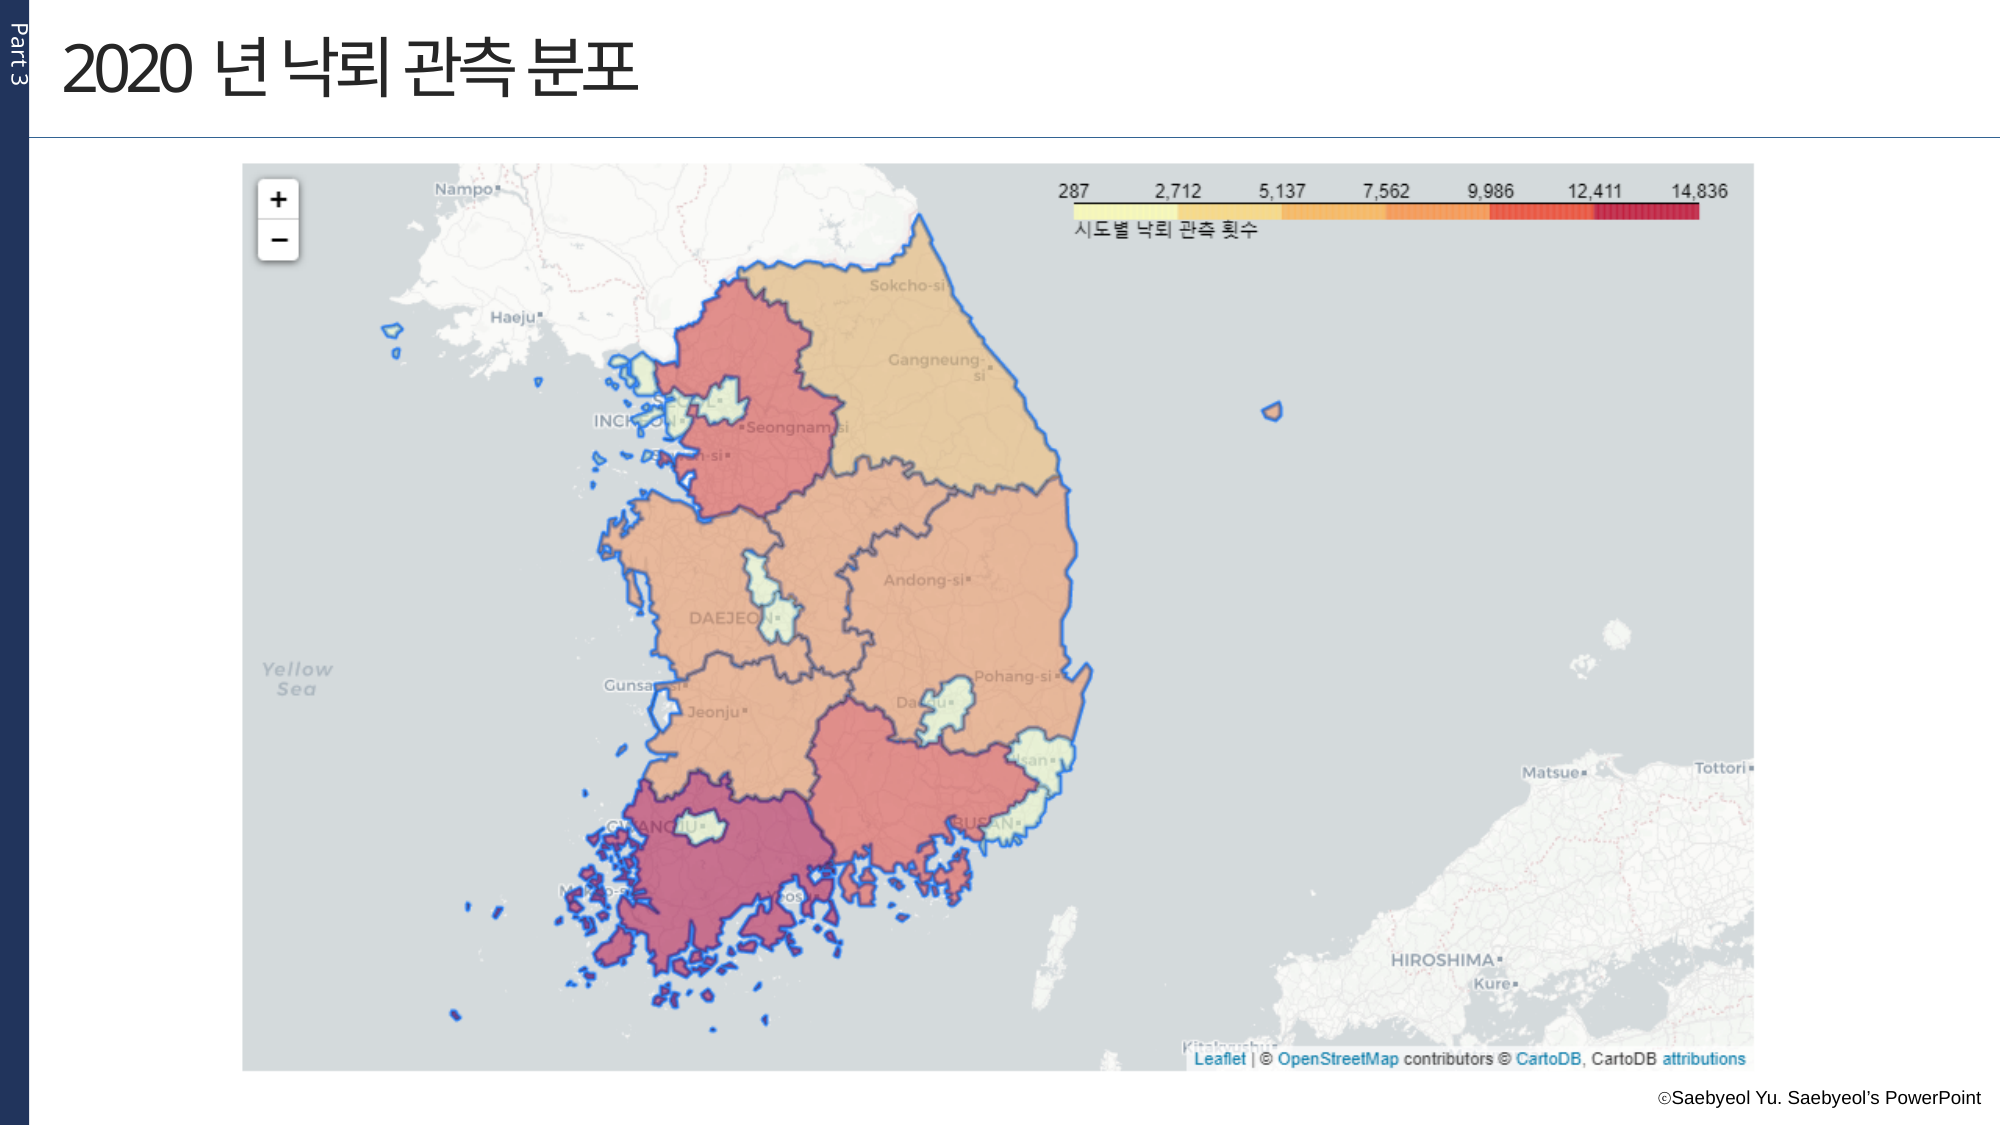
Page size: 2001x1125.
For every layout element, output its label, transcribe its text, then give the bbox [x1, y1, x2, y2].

text_box [0, 0, 30, 8]
picture [238, 159, 1762, 1076]
text_box [0, 312, 30, 1125]
text_box 2020년 낙뢰 관측 분포 [46, 18, 657, 113]
text_box Part 3 [0, 8, 42, 312]
